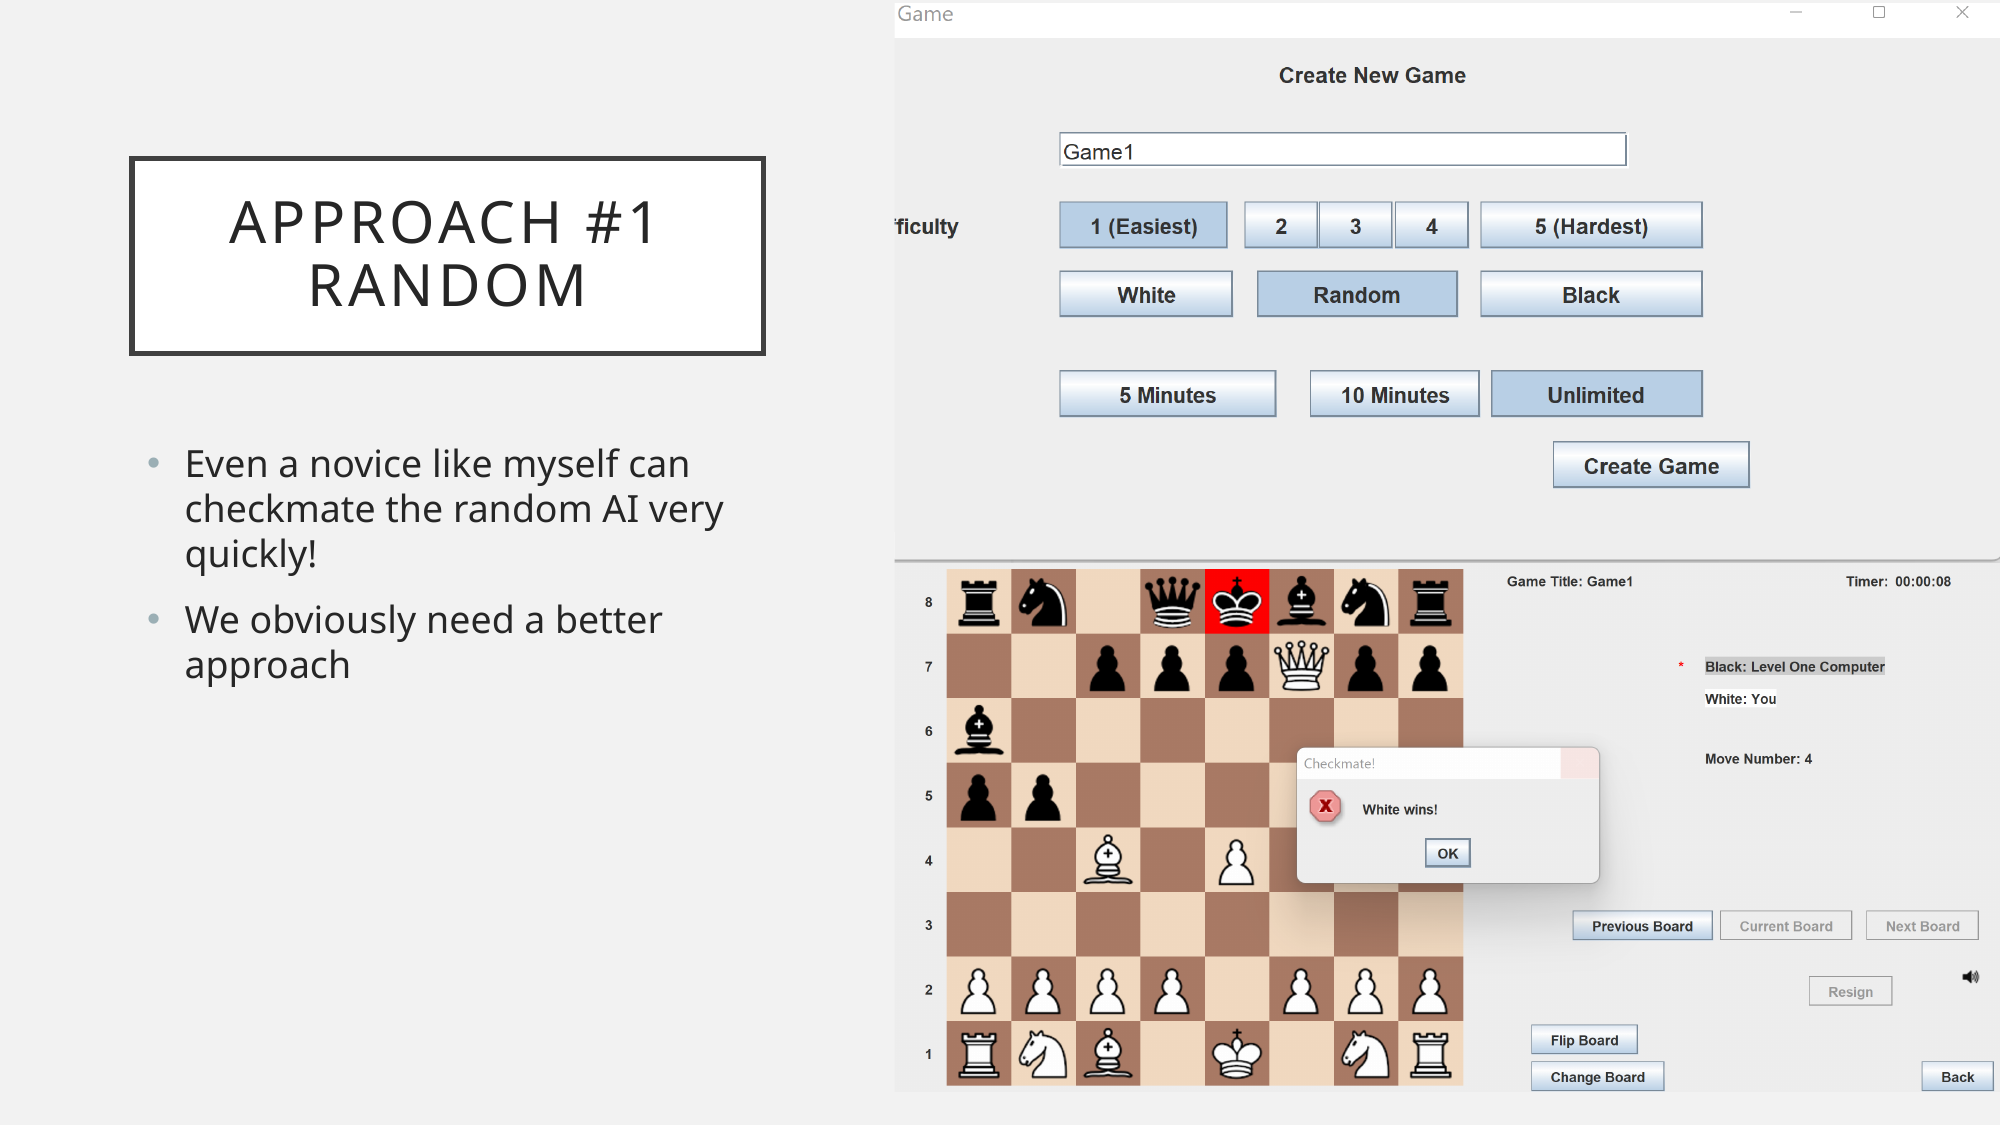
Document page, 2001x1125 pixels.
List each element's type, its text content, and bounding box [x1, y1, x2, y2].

title Approach #1 Random [129, 156, 766, 356]
picture [894, 2, 2000, 1092]
list Even a novice like myself can checkmate the random AI very quickly! We obviously need a better approach [131, 432, 764, 942]
